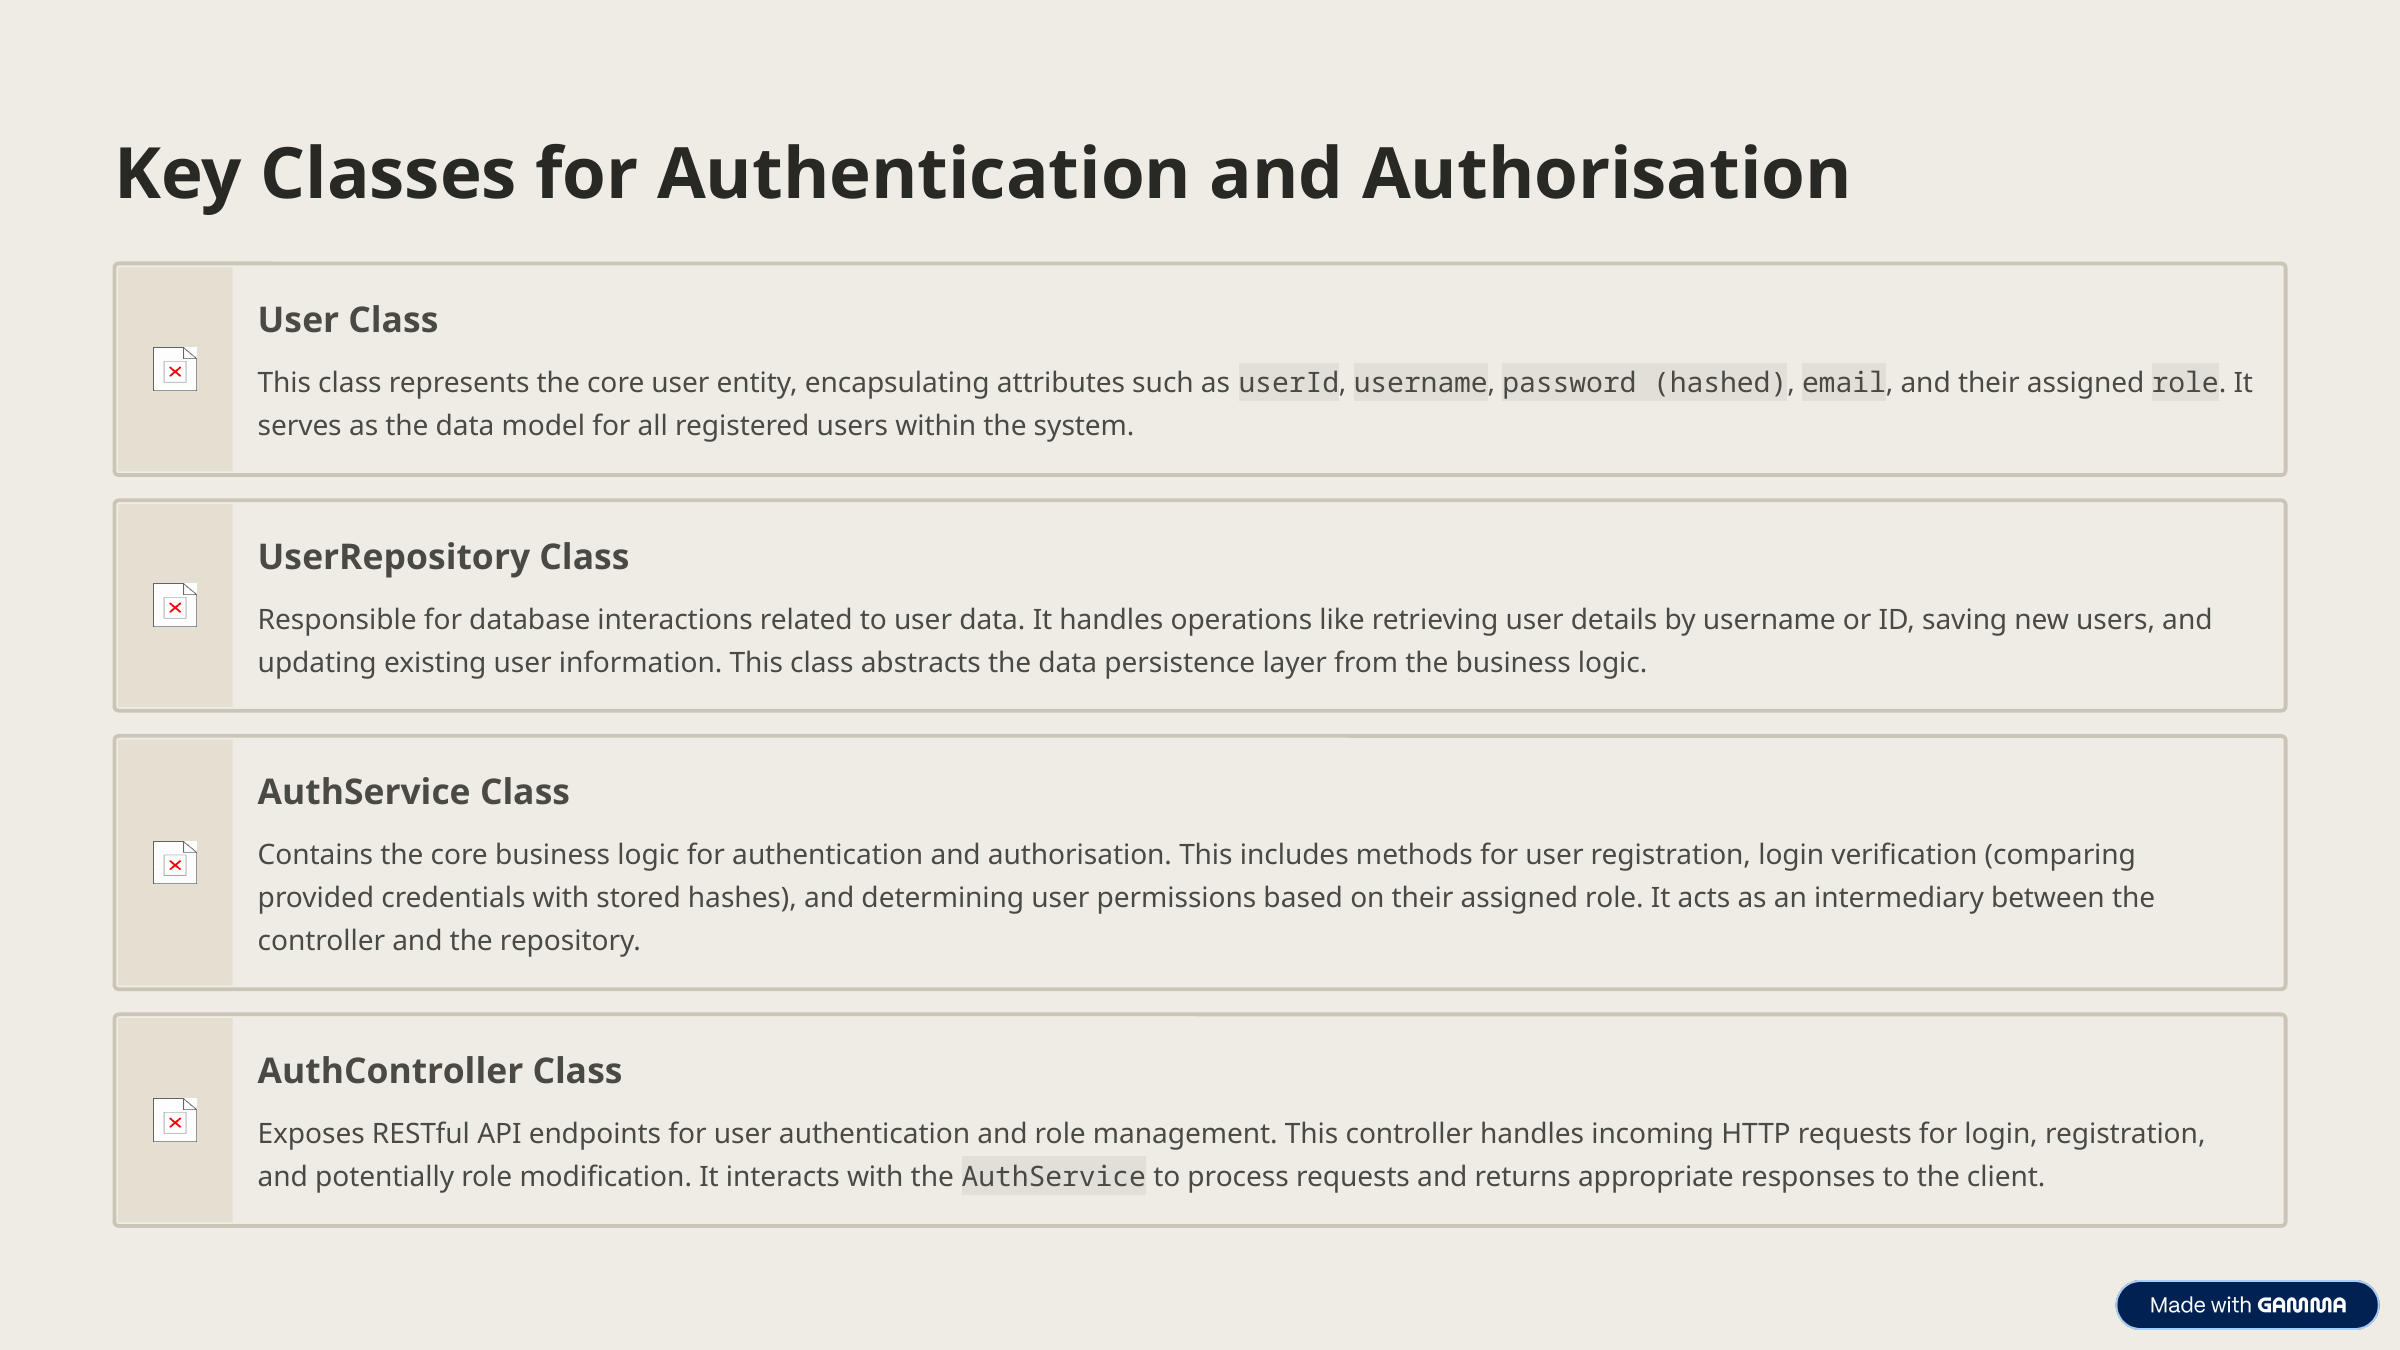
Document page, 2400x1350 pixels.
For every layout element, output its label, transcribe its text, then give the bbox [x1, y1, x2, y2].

text_box Exposes RESTful API endpoints for user authentication and role management. This controller handles incoming HTTP requests for login, registration, and potentially role modification. It interacts with the AuthService to process requests and returns appropriate responses to the client. [257, 1106, 2254, 1194]
text_box [114, 735, 2286, 990]
text_box [118, 504, 233, 707]
picture [153, 1098, 197, 1142]
picture [153, 583, 197, 627]
picture [153, 841, 197, 885]
text_box [114, 500, 2286, 711]
picture [2106, 1271, 2389, 1339]
picture [153, 347, 197, 391]
text_box AuthController Class [257, 1046, 616, 1092]
text_box Responsible for database interactions related to user data. It handles operations like retrieving user details by username or ID, saving new users, and updating existing user information. This class abstracts the data persistence layer from the business logic. [257, 592, 2254, 679]
text_box AuthService Class [257, 768, 616, 813]
text_box Contains the core business logic for authentication and authorisation. This includes methods for user registration, login verification (comparing provided credentials with stored hashes), and determining user permissions based on their assigned role. It acts as an intermediary between the controller and the repository. [257, 827, 2254, 957]
text_box [118, 267, 233, 472]
text_box This class represents the core user entity, encapsulating attributes such as userId, username, password (hashed), email, and their assigned role. It serves as the data model for all registered users within the system. [257, 355, 2254, 443]
text_box [118, 739, 233, 986]
text_box Key Classes for Authentication and Authorisation [114, 123, 1690, 214]
text_box [118, 1018, 233, 1223]
text_box User Class [257, 295, 616, 341]
text_box [114, 1014, 2286, 1227]
text_box UserRepository Class [257, 532, 616, 578]
text_box [114, 263, 2286, 476]
